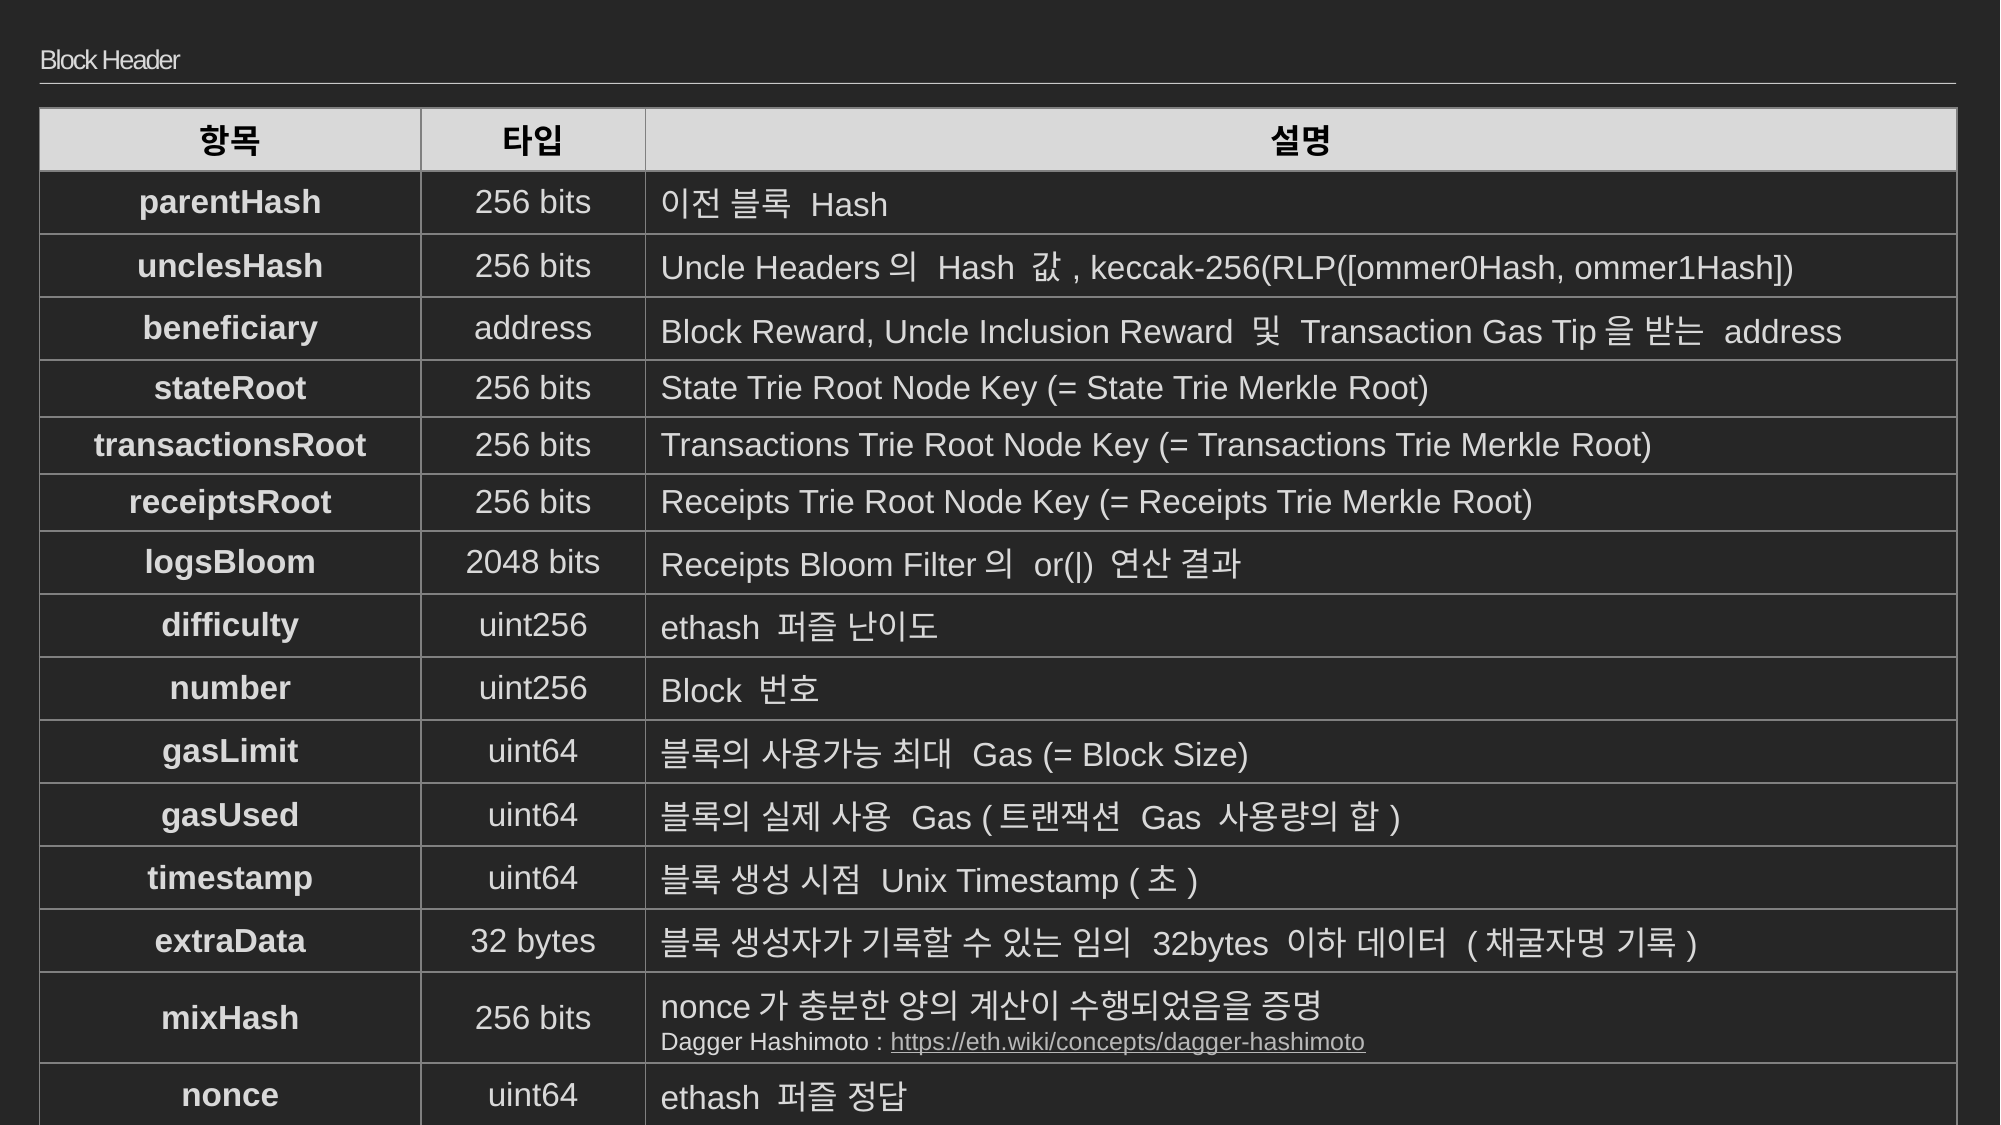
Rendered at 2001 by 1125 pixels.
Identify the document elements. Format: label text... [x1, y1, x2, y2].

table_cell Receipts Trie Root Node Key (= Receipts Trie Merkle Root) [646, 475, 1956, 530]
table_cell 256 bits [422, 475, 645, 530]
table_cell 256 bits [422, 361, 645, 416]
table_cell logsBloom [40, 532, 420, 593]
table_cell 블록의 사용가능 최대 Gas (= Block Size) [646, 721, 1956, 782]
table_header 타입 [422, 109, 645, 170]
table_cell transactionsRoot [40, 418, 420, 473]
table_cell uint64 [422, 1064, 645, 1125]
table_cell 256 bits [422, 418, 645, 473]
table_cell Transactions Trie Root Node Key (= Transactions Trie Merkle Root) [646, 418, 1956, 473]
table_cell address [422, 298, 645, 359]
table_cell parentHash [40, 172, 420, 233]
table_cell Block 번호 [646, 658, 1956, 719]
table_cell Receipts Bloom Filter의 or(|) 연산 결과 [646, 532, 1956, 593]
table_cell mixHash [40, 973, 420, 1062]
table_cell uint64 [422, 847, 645, 908]
table_cell difficulty [40, 595, 420, 656]
table_cell ethash 퍼즐 난이도 [646, 595, 1956, 656]
table_cell 256 bits [422, 172, 645, 233]
table_cell timestamp [40, 847, 420, 908]
table_cell Block Reward, Uncle Inclusion Reward 및 Transaction Gas Tip을 받는 address [646, 298, 1956, 359]
table_cell 32 bytes [422, 910, 645, 971]
table_cell 256 bits [422, 973, 645, 1062]
table_cell 이전 블록 Hash [646, 172, 1956, 233]
table_cell gasUsed [40, 784, 420, 845]
table_cell nonce [40, 1064, 420, 1125]
table_cell stateRoot [40, 361, 420, 416]
table_cell gasLimit [40, 721, 420, 782]
table_header 설명 [646, 109, 1956, 170]
table_cell uint256 [422, 595, 645, 656]
table_cell State Trie Root Node Key (= State Trie Merkle Root) [646, 361, 1956, 416]
table_cell 256 bits [422, 235, 645, 296]
table_header 항목 [40, 109, 420, 170]
table_cell uint256 [422, 658, 645, 719]
table_cell extraData [40, 910, 420, 971]
table_cell 블록의 실제 사용 Gas (트랜잭션 Gas 사용량의 합) [646, 784, 1956, 845]
table_cell 블록 생성 시점 Unix Timestamp (초) [646, 847, 1956, 908]
table_cell uint64 [422, 721, 645, 782]
table_cell receiptsRoot [40, 475, 420, 530]
table_cell 블록 생성자가 기록할 수 있는 임의 32bytes 이하 데이터 (채굴자명 기록) [646, 910, 1956, 971]
table_cell unclesHash [40, 235, 420, 296]
table_cell Uncle Headers의 Hash 값, keccak-256(RLP([ommer0Hash, ommer1Hash]) [646, 235, 1956, 296]
table_cell nonce가 충분한 양의 계산이 수행되었음을 증명 Dagger Hashimoto : https://eth.wiki/concepts/dagger-hashimoto [646, 973, 1956, 1062]
table_cell 2048 bits [422, 532, 645, 593]
table_cell ethash 퍼즐 정답 [646, 1064, 1956, 1125]
title Block Header [39, 31, 1961, 84]
table_cell number [40, 658, 420, 719]
table_cell beneficiary [40, 298, 420, 359]
table_cell uint64 [422, 784, 645, 845]
